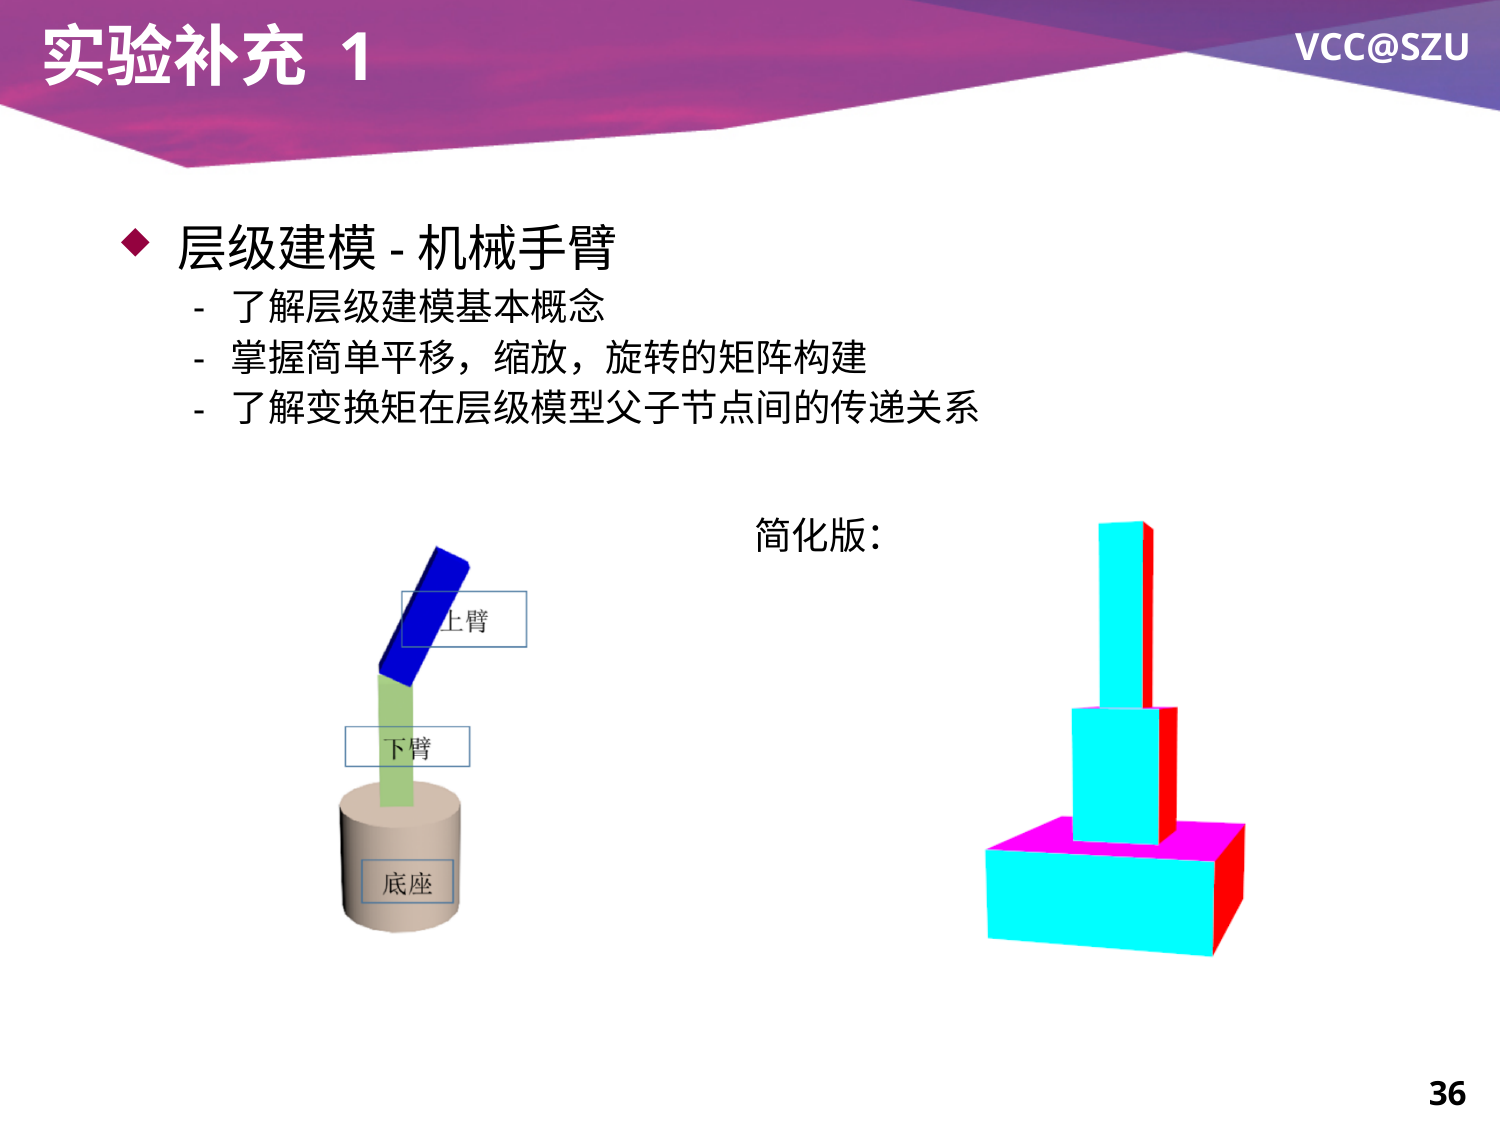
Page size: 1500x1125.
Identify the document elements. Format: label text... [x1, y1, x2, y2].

title 实验补充 1 [25, 15, 1320, 104]
picture [0, 0, 1500, 1125]
slide_number 36 [1384, 1065, 1500, 1125]
text_box 简化版： [739, 504, 903, 564]
list 层级建模-机械手臂 了解层级建模基本概念 掌握简单平移，缩放，旋转的矩阵构建 了解变换矩在层级模型父子节点间的传递关系 [103, 216, 1397, 930]
